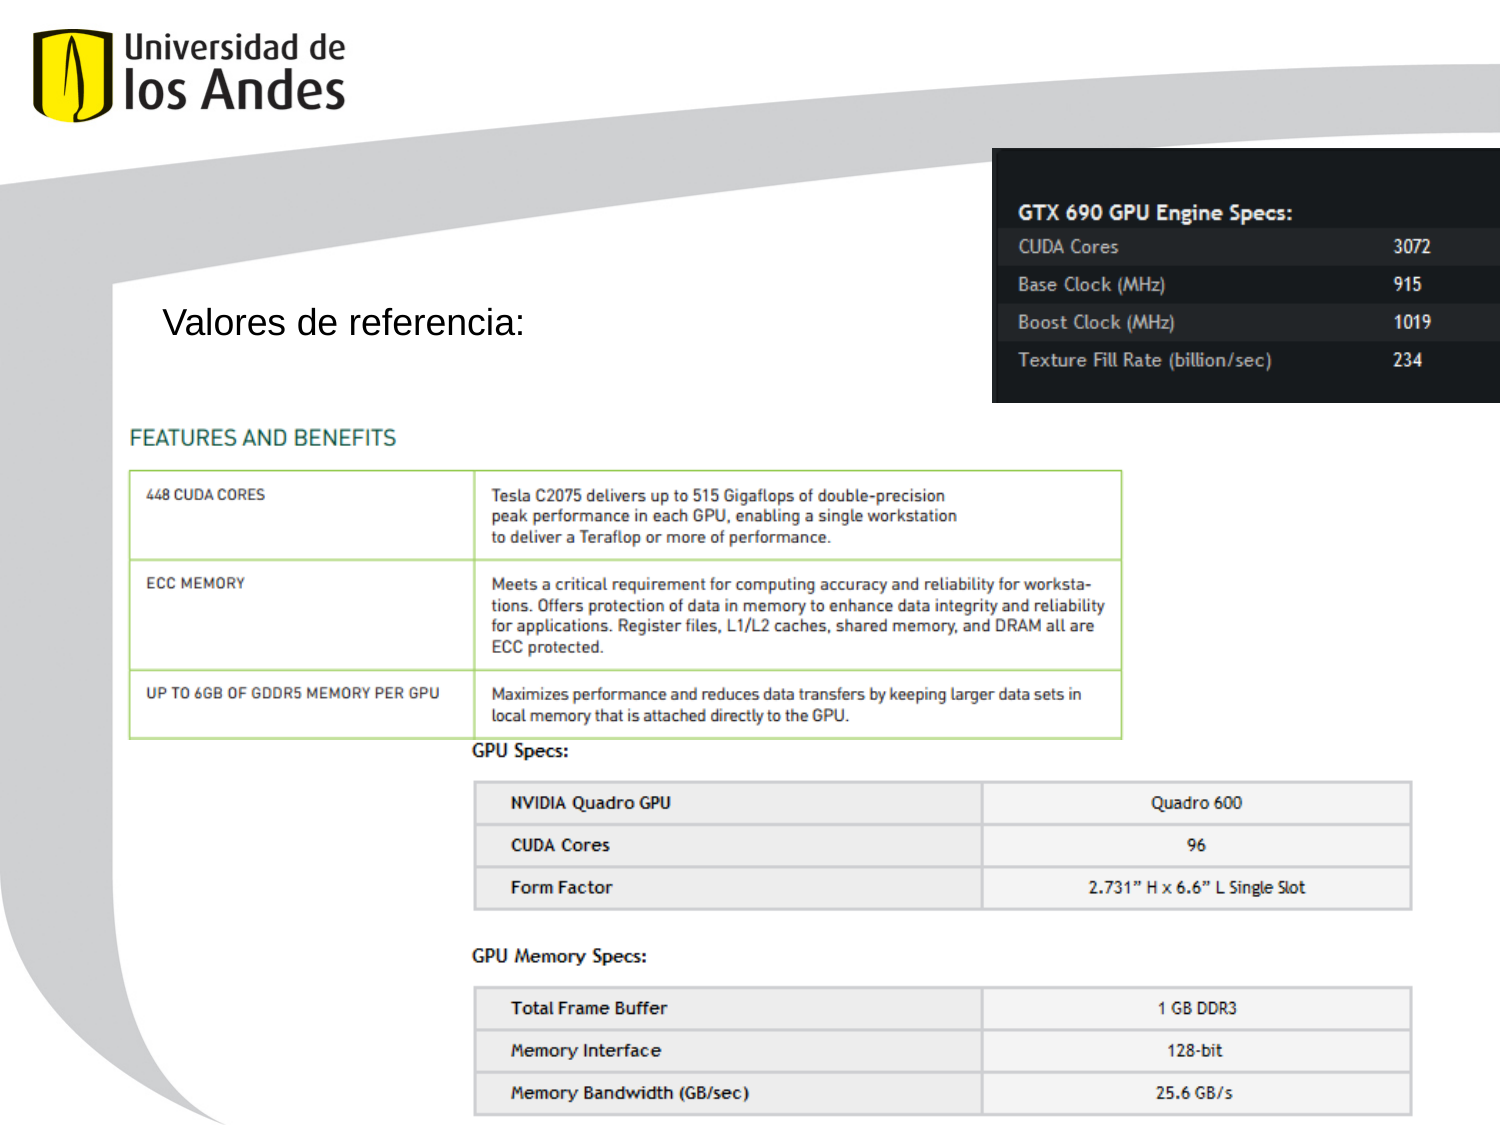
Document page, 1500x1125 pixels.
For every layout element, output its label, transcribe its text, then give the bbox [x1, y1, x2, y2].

picture [0, 0, 1500, 1125]
text_box Valores de referencia: [147, 290, 573, 351]
